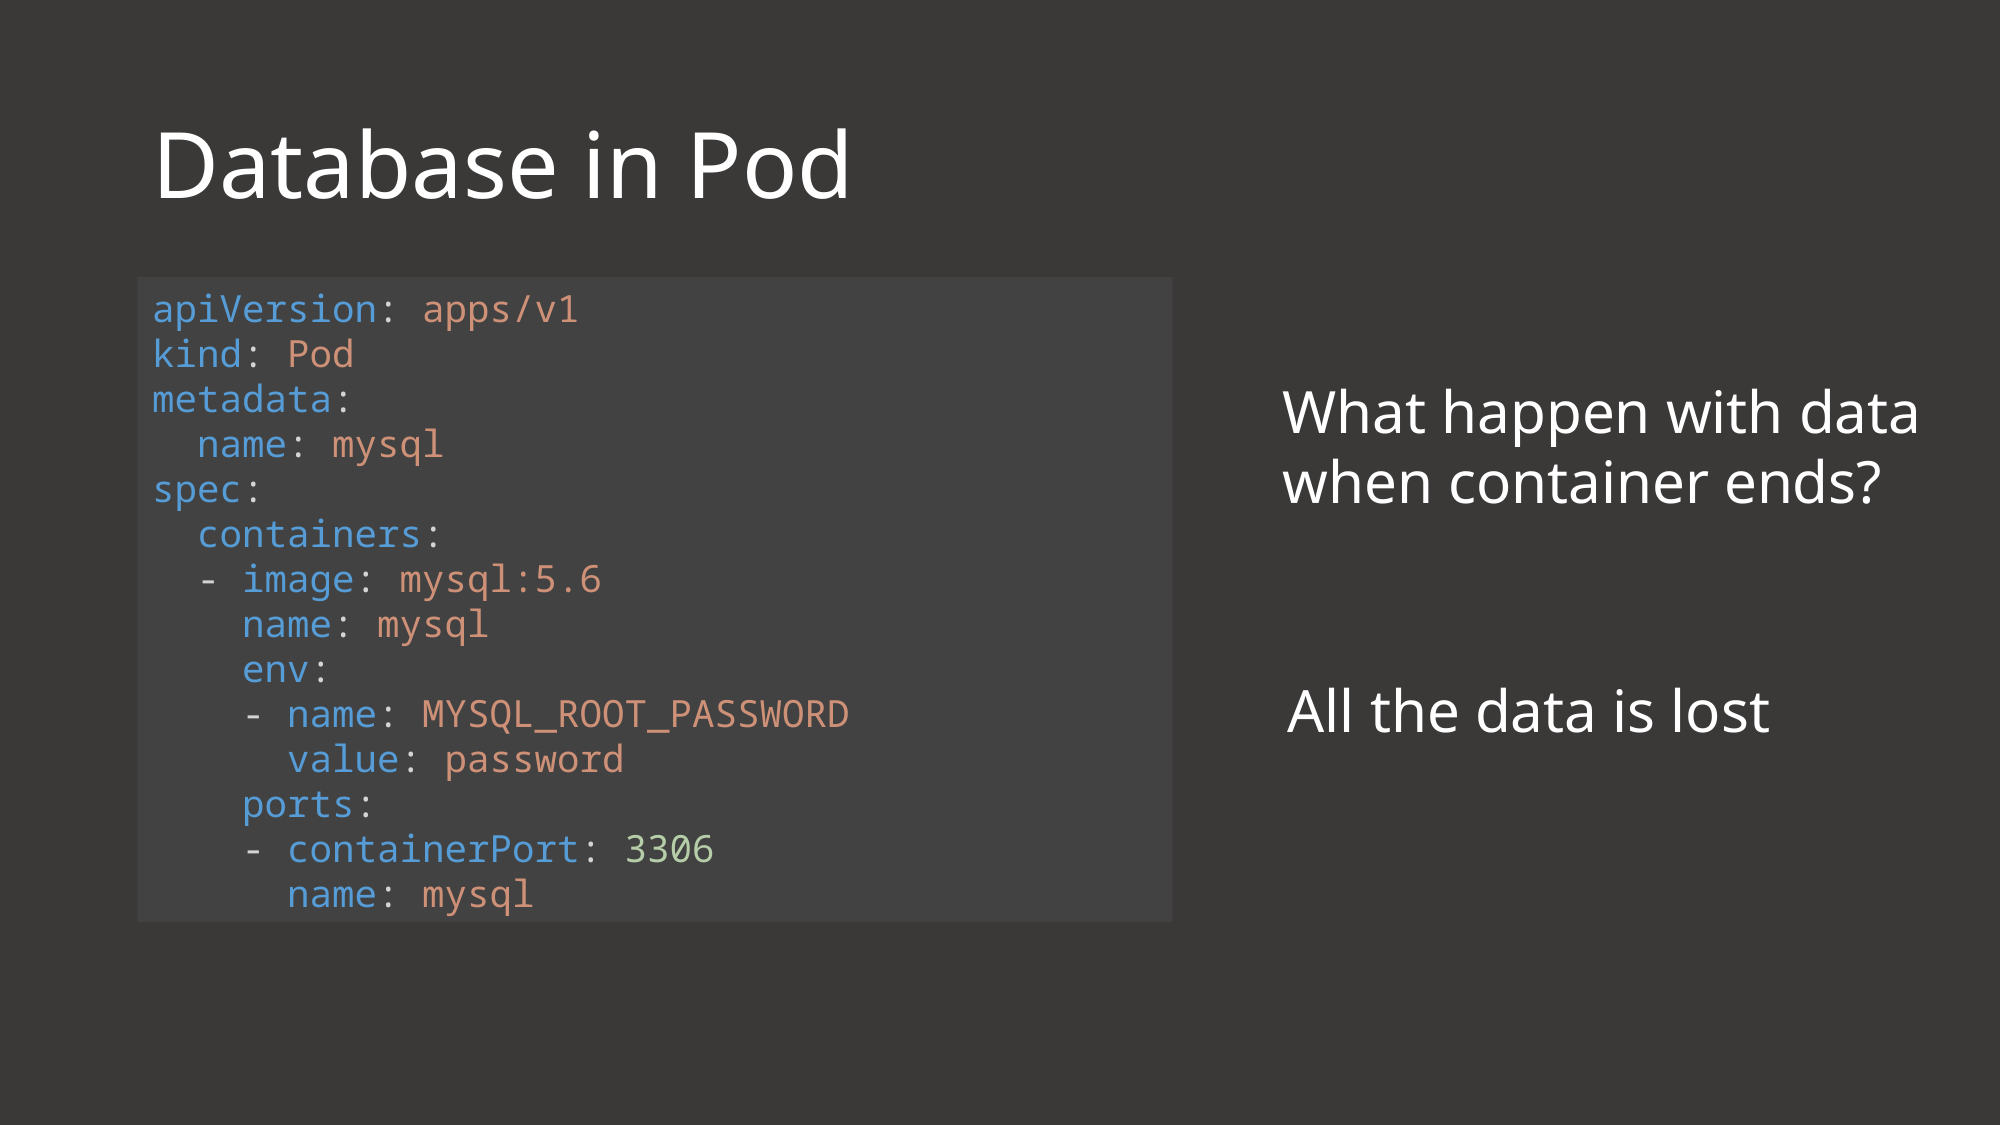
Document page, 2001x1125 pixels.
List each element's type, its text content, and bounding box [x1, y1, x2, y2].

text_box What happen with data when container ends? [1267, 368, 1952, 523]
title Database in Pod [137, 59, 1863, 278]
text_box All the data is lost [1272, 666, 1801, 752]
text_box apiVersion: apps/v1 kind: Pod metadata: name: mysql spec: containers: - image: mysql:5.6 name: mysql env: - name: MYSQL_ROOT_PASSWORD value: password ports: - containerPort: 3306 name: mysql [137, 277, 1173, 922]
